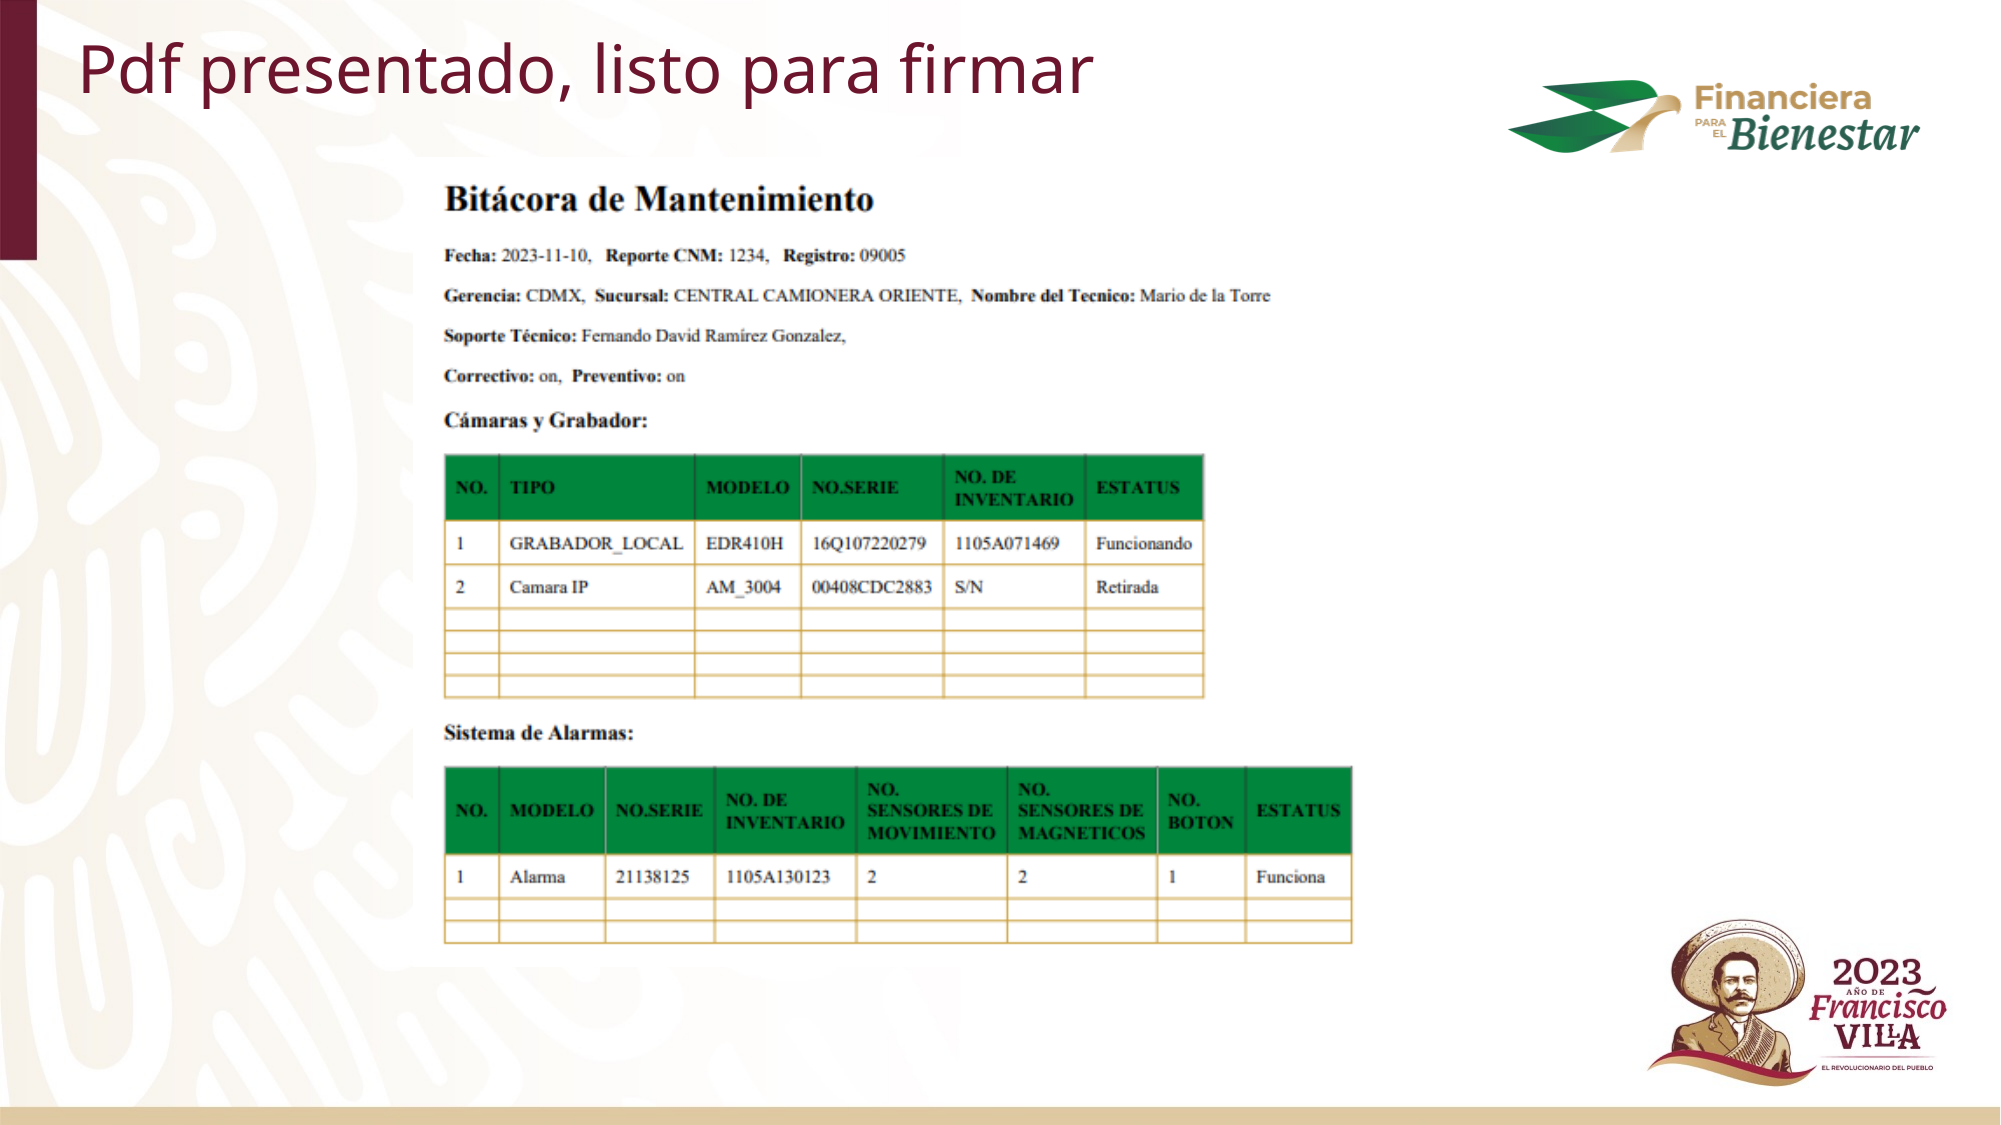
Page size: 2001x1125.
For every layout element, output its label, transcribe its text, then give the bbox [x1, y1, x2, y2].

picture [0, 0, 2001, 1125]
title Pdf presentado, listo para firmar [62, 28, 1555, 247]
